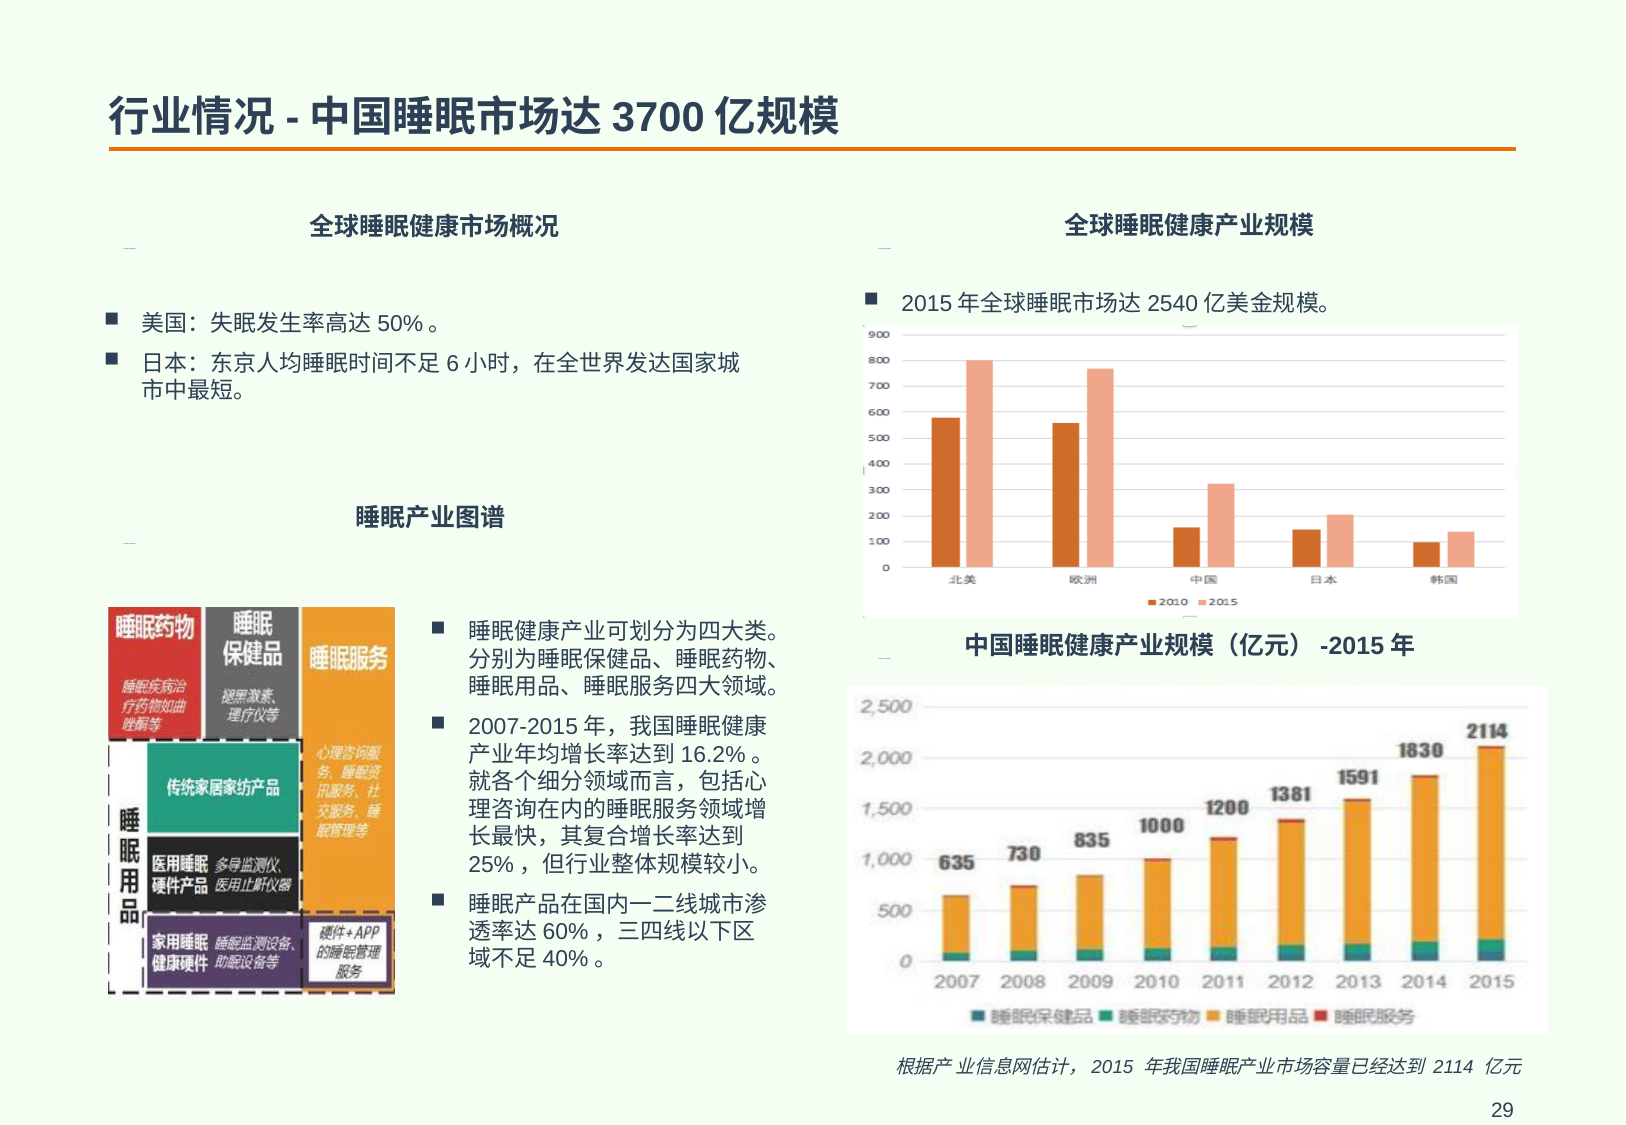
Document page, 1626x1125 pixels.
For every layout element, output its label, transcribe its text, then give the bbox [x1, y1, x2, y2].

list 睡眠产业图谱 [104, 493, 757, 539]
title 行业情况-中国睡眠市场达3700亿规模 [108, 45, 1517, 147]
list 全球睡眠健康产业规模 [863, 202, 1517, 256]
picture [863, 325, 1517, 618]
list 2015年全球睡眠市场达2540亿美金规模。 [863, 280, 1517, 325]
list 全球睡眠健康市场概况 [108, 203, 762, 257]
text_box 睡眠健康产业可划分为四大类。分别为睡眠保健品、睡眠药物、睡眠用品、睡眠服务四大领域。 2007-2015年，我国睡眠健康产业年均增长率达到16.2%。就各个细分领域而言，包括心理咨询在内的睡眠服务领域增长最快，其复合增长率达到25%，但行业整体规模较小。 睡眠产品在国内一二线城市渗透率达60%，三四线以下区域不足40%。 [430, 609, 777, 998]
list 美国：失眠发生率高达50%。 日本：东京人均睡眠时间不足6小时，在全世界发达国家城市中最短。 [103, 300, 757, 425]
list 中国睡眠健康产业规模（亿元）-2015年 [863, 624, 1517, 667]
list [847, 686, 1548, 1034]
list 根据产 业信息网估计，2015 年我国睡眠产业市场容量已经达到 2114 亿元 [895, 1047, 1548, 1081]
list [108, 607, 396, 999]
